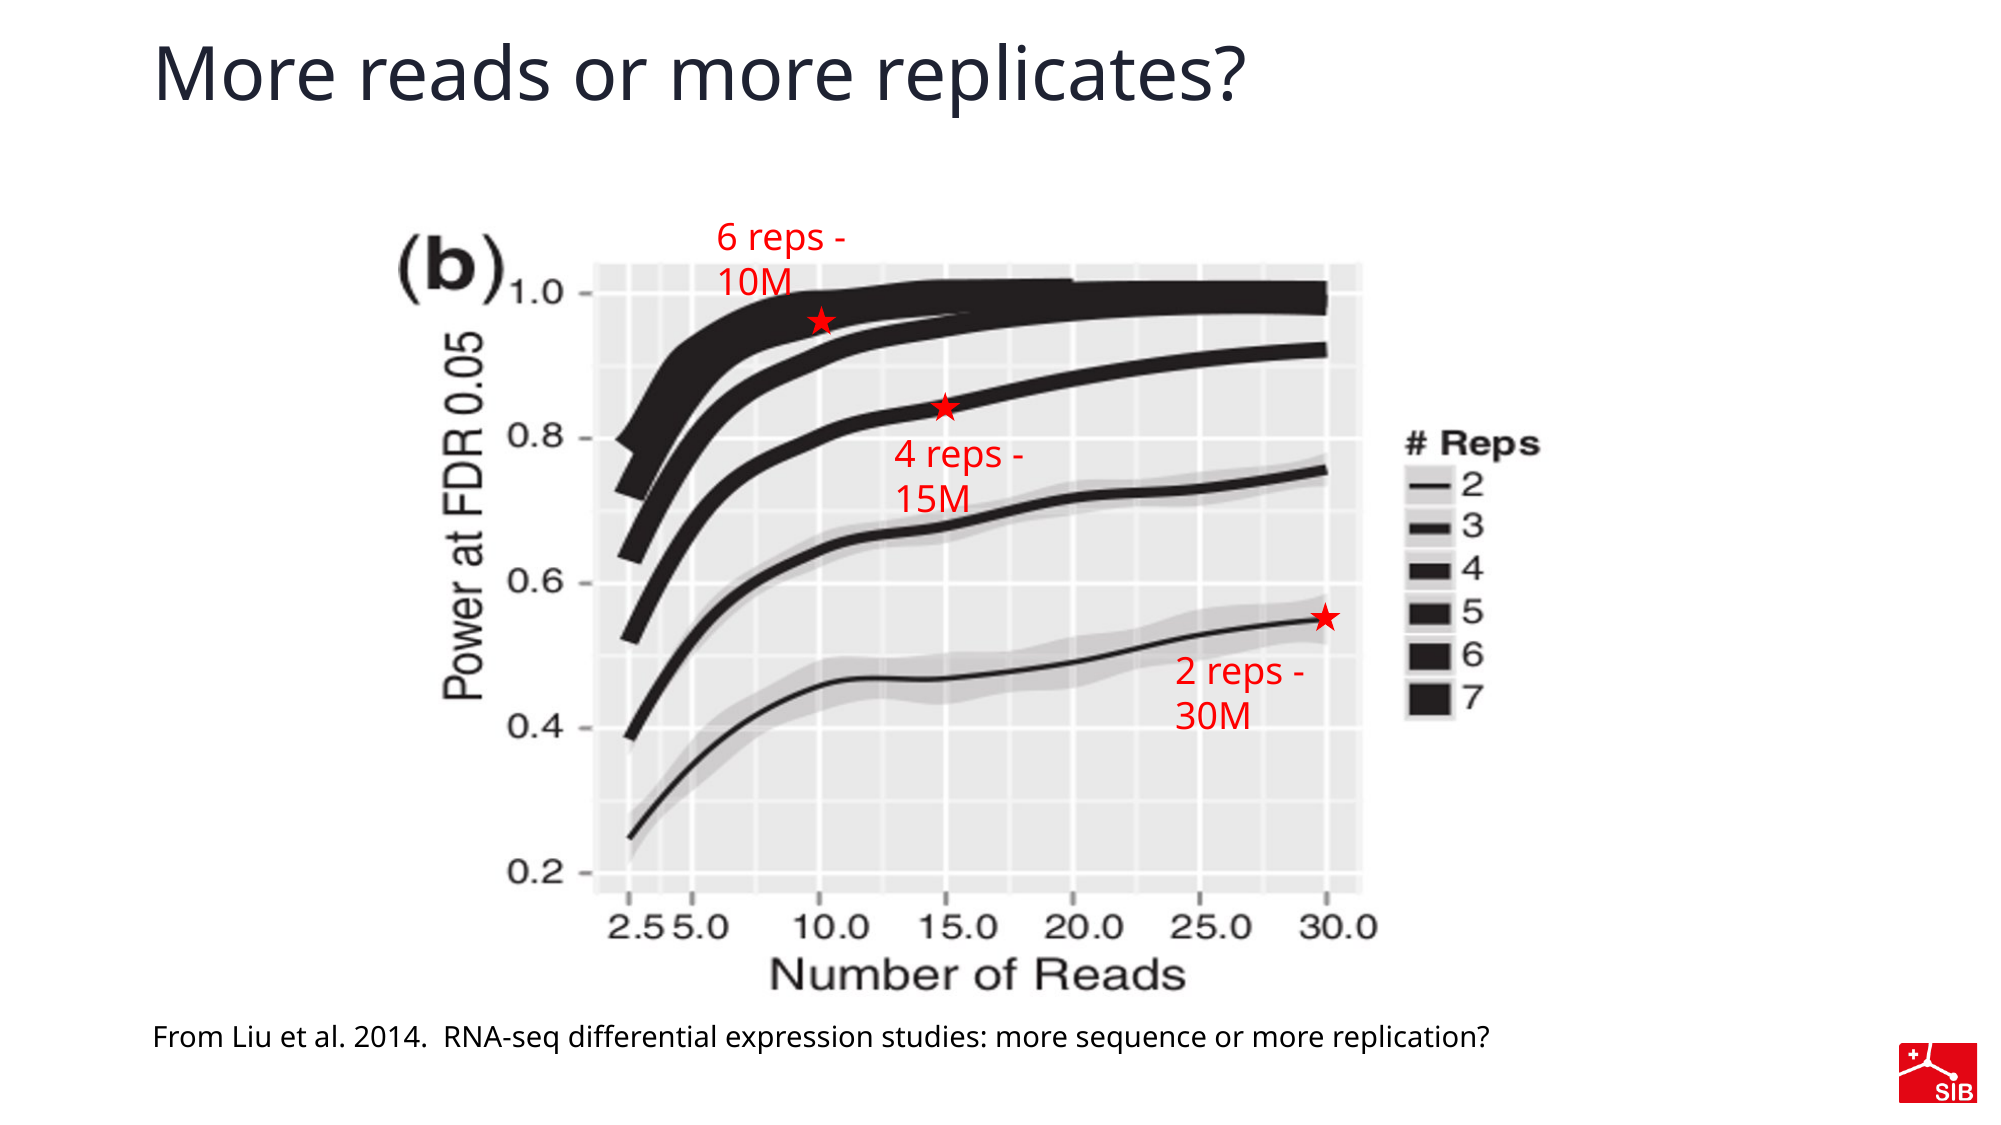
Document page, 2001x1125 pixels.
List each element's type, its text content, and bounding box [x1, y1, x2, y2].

title More reads or more replicates? [137, 42, 1863, 117]
list From Liu et al. 2014. RNA-seq differential expression studies: more sequence or more replication? [137, 1011, 1863, 1063]
picture [398, 121, 1602, 1004]
